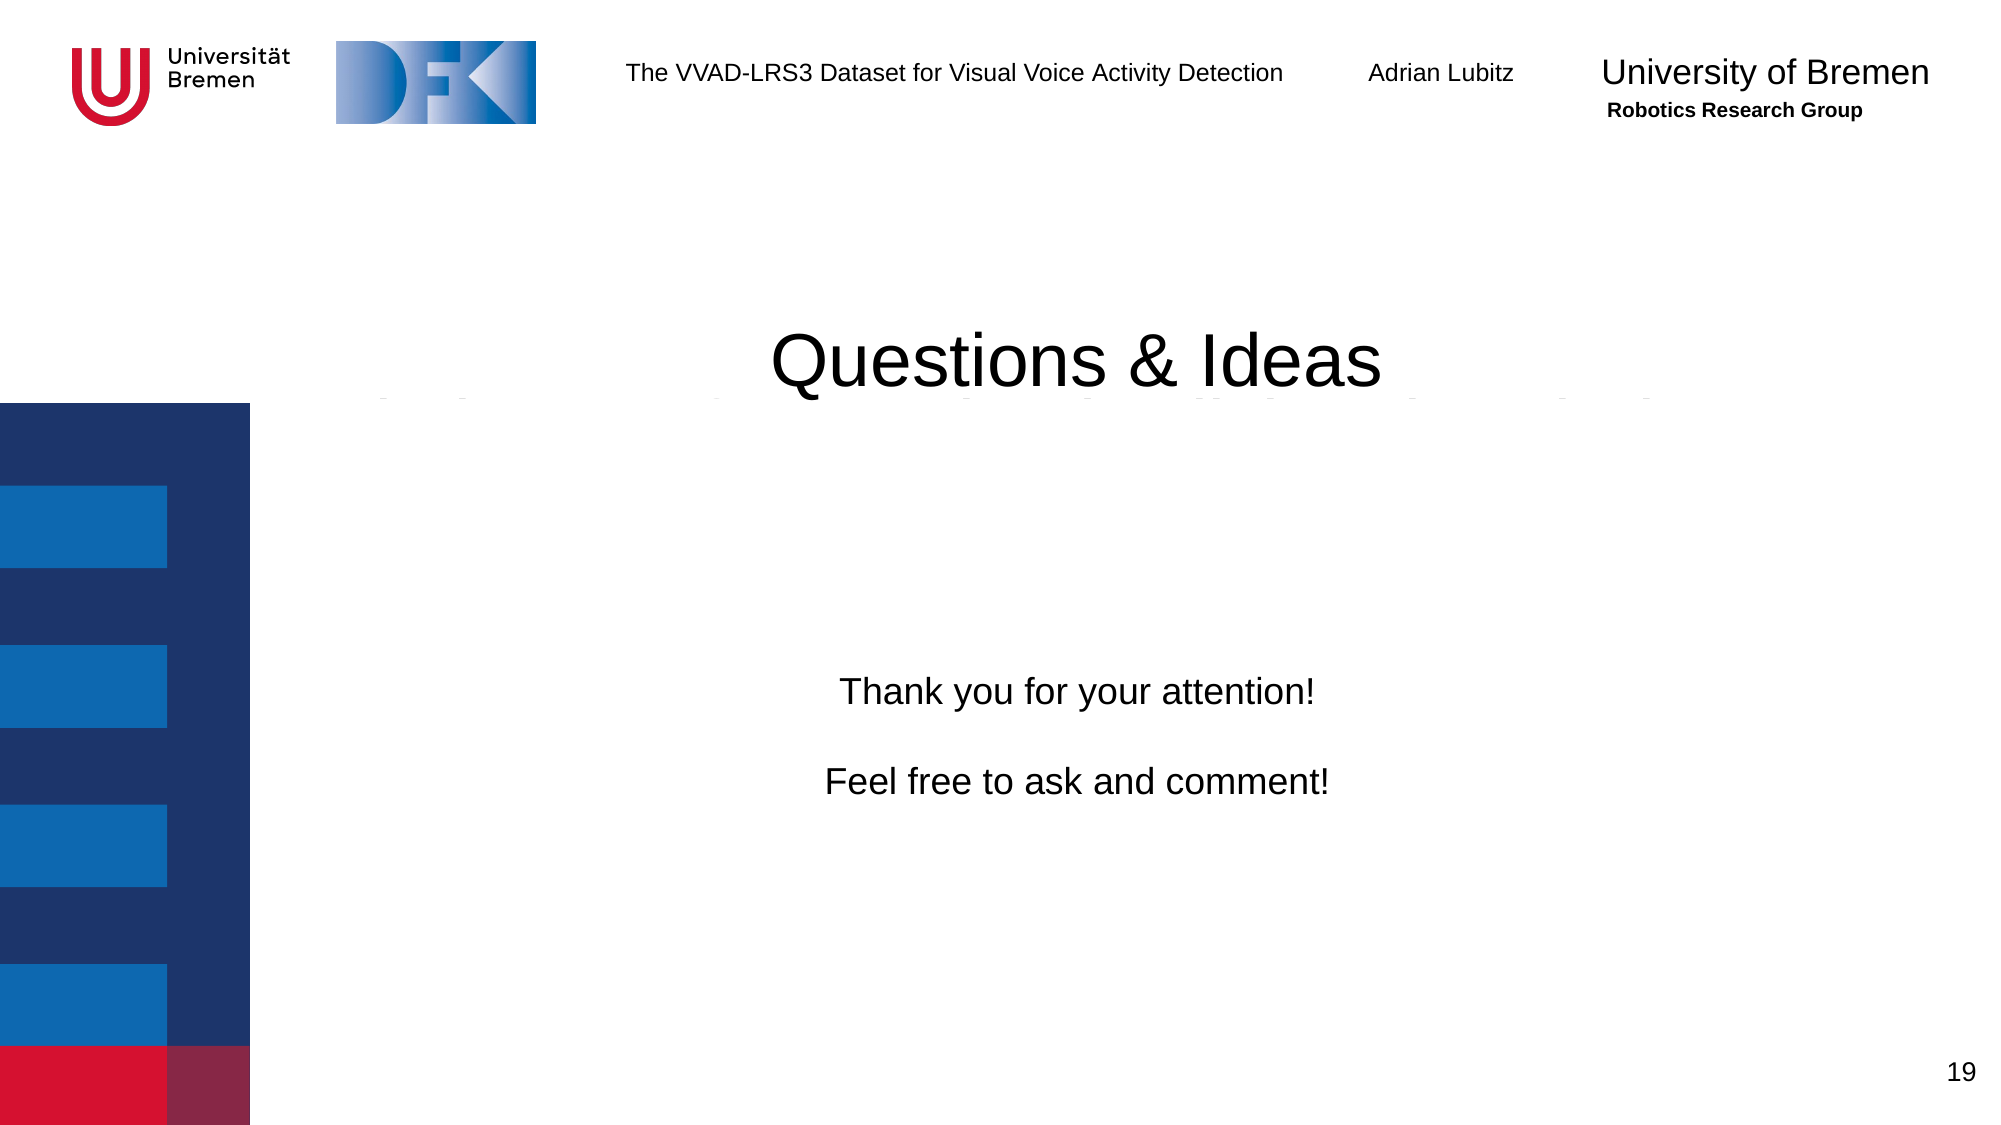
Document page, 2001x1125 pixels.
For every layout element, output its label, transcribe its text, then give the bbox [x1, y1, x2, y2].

text_box University of Bremen [1586, 36, 2000, 167]
text_box [934, 352, 976, 414]
text_box [302, 398, 1965, 1069]
text_box The VVAD-LRS3 Dataset for Visual Voice Activity Detection [610, 48, 1303, 94]
slide_number ‹#› [1871, 1038, 1992, 1125]
picture [336, 41, 536, 124]
text_box Adrian Lubitz [1353, 48, 1531, 94]
text_box [310, 26, 1972, 177]
subtitle Questions & Ideas [326, 311, 1827, 398]
picture [72, 47, 290, 126]
text_box Thank you for your attention! Feel free to ask and comment! [676, 659, 1479, 855]
text_box Robotics Research Group [1592, 85, 1972, 201]
